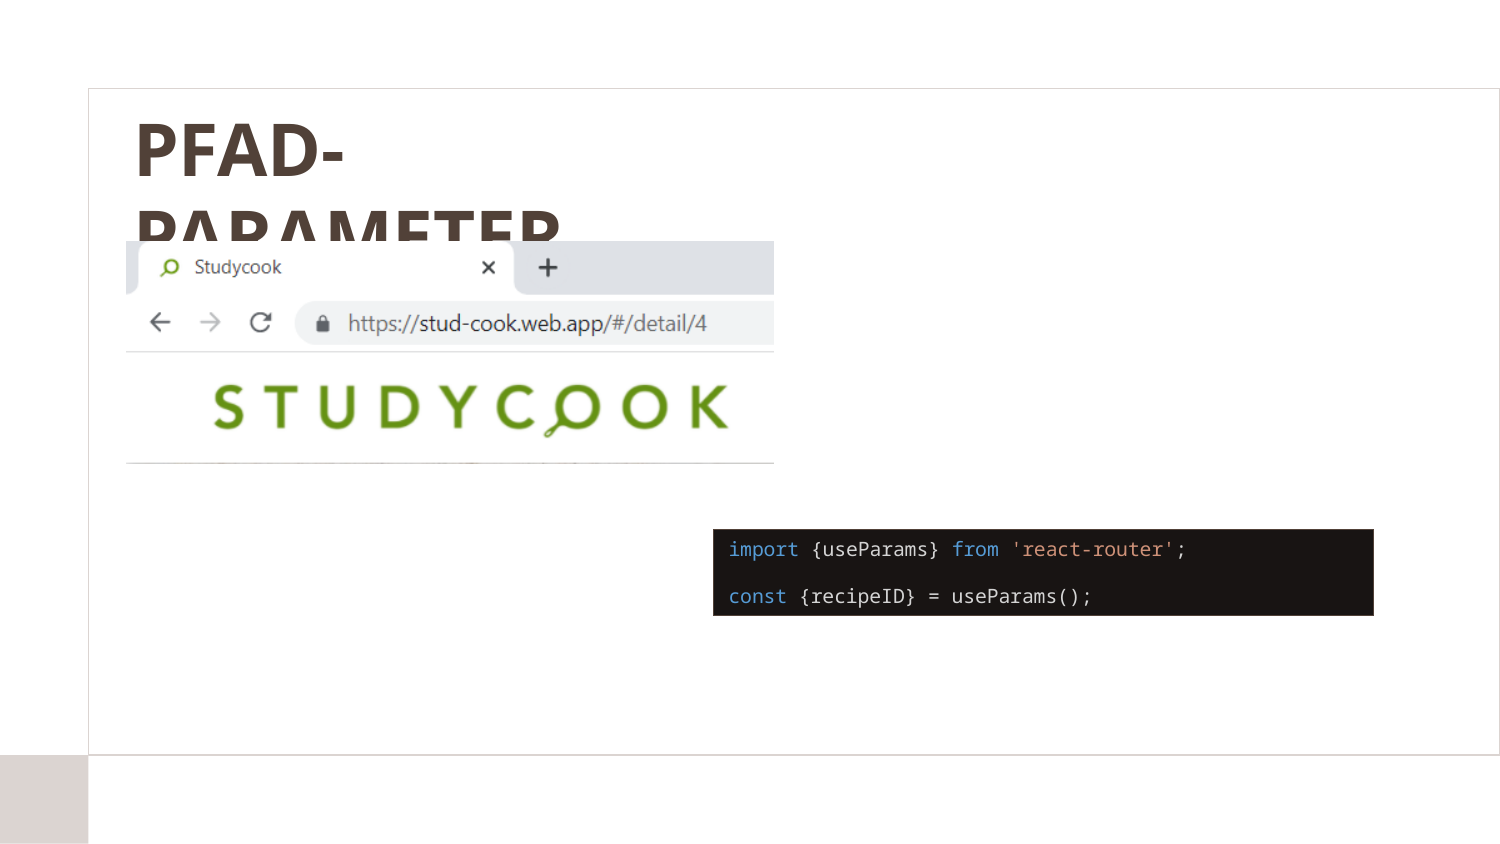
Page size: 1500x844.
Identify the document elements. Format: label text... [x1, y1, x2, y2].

text_box PFAD-PARAMETER [118, 88, 774, 188]
text_box import {useParams} from 'react-router'; const {recipeID} = useParams(); [713, 529, 1374, 616]
picture [126, 240, 775, 464]
